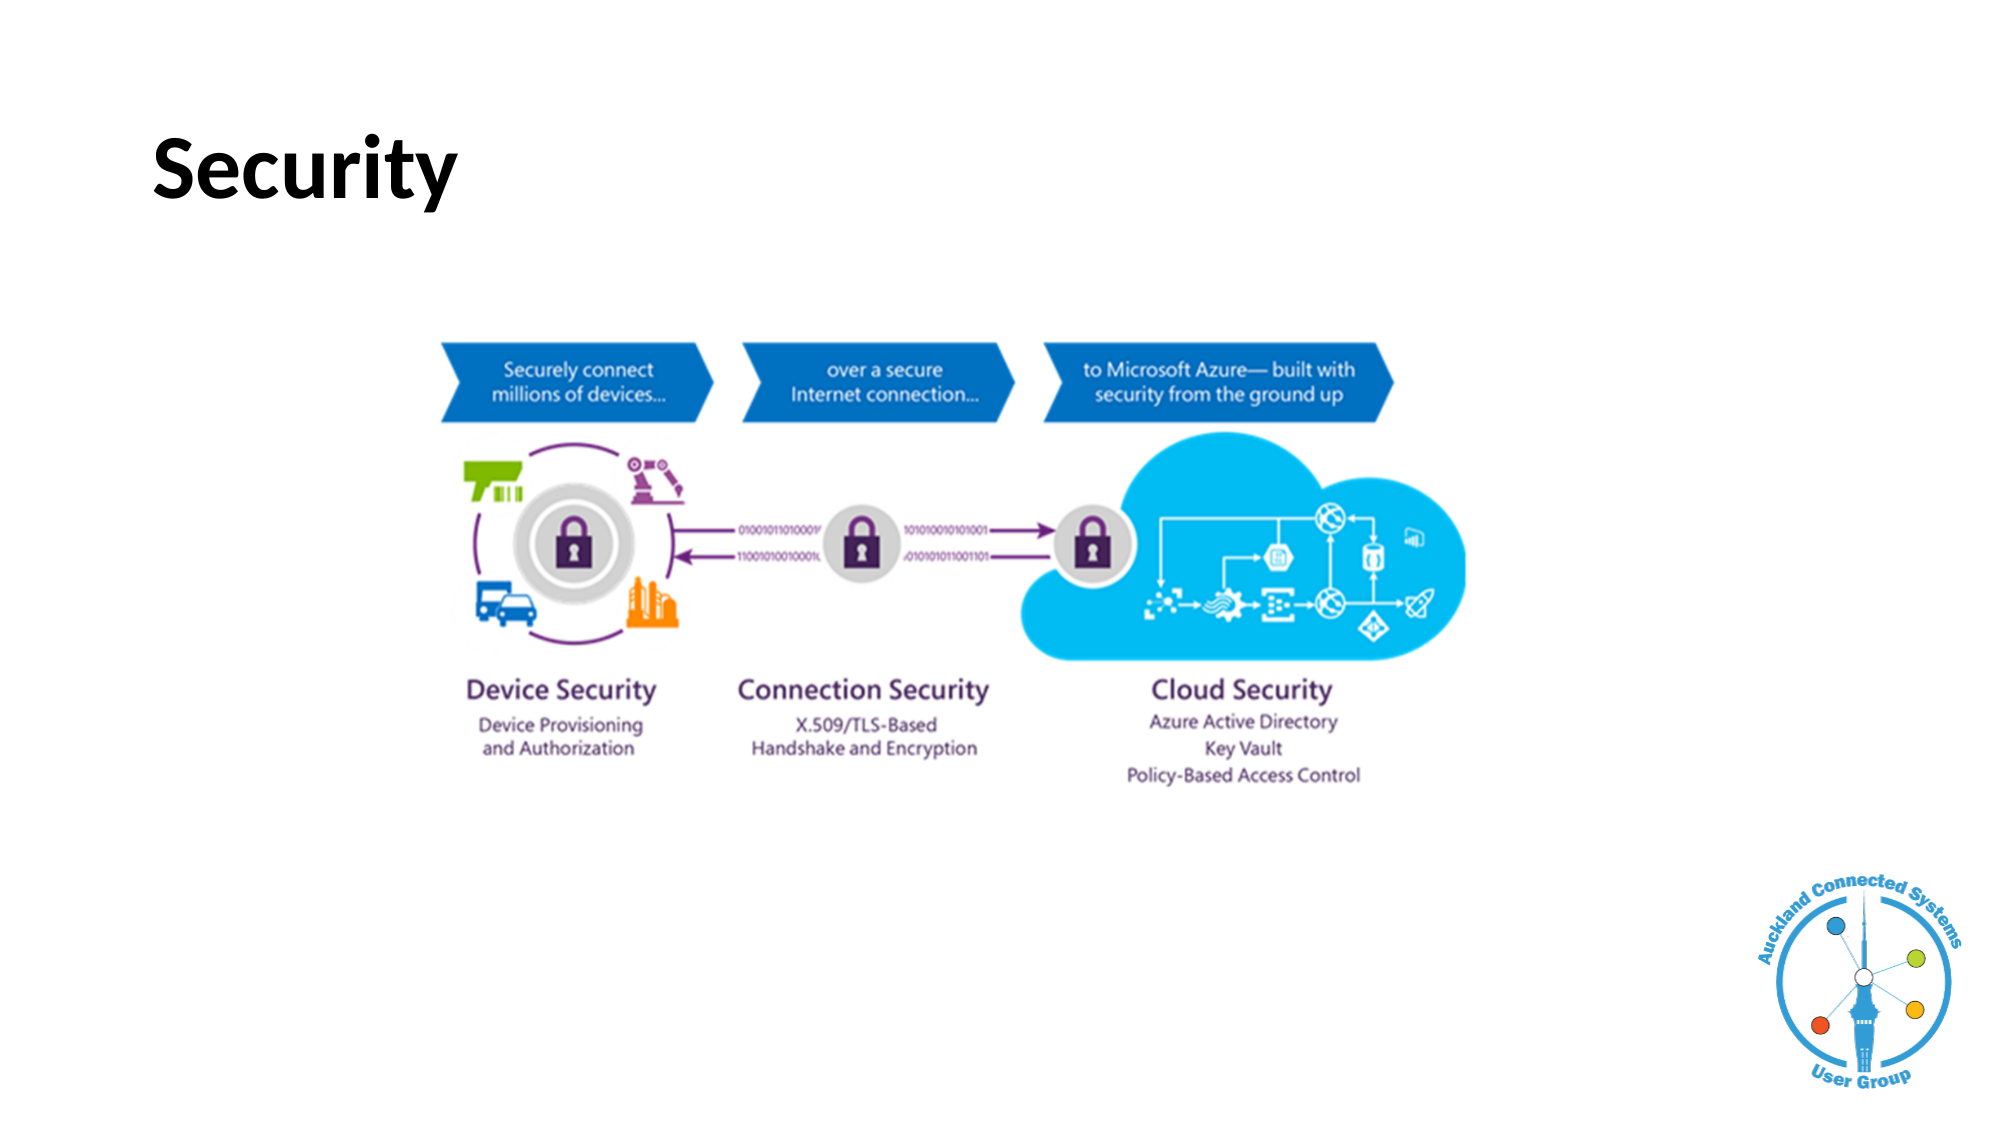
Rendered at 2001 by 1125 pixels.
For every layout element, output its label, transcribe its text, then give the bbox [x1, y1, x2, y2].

title Security [137, 59, 1863, 278]
picture [1754, 866, 1971, 1103]
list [425, 332, 1481, 800]
